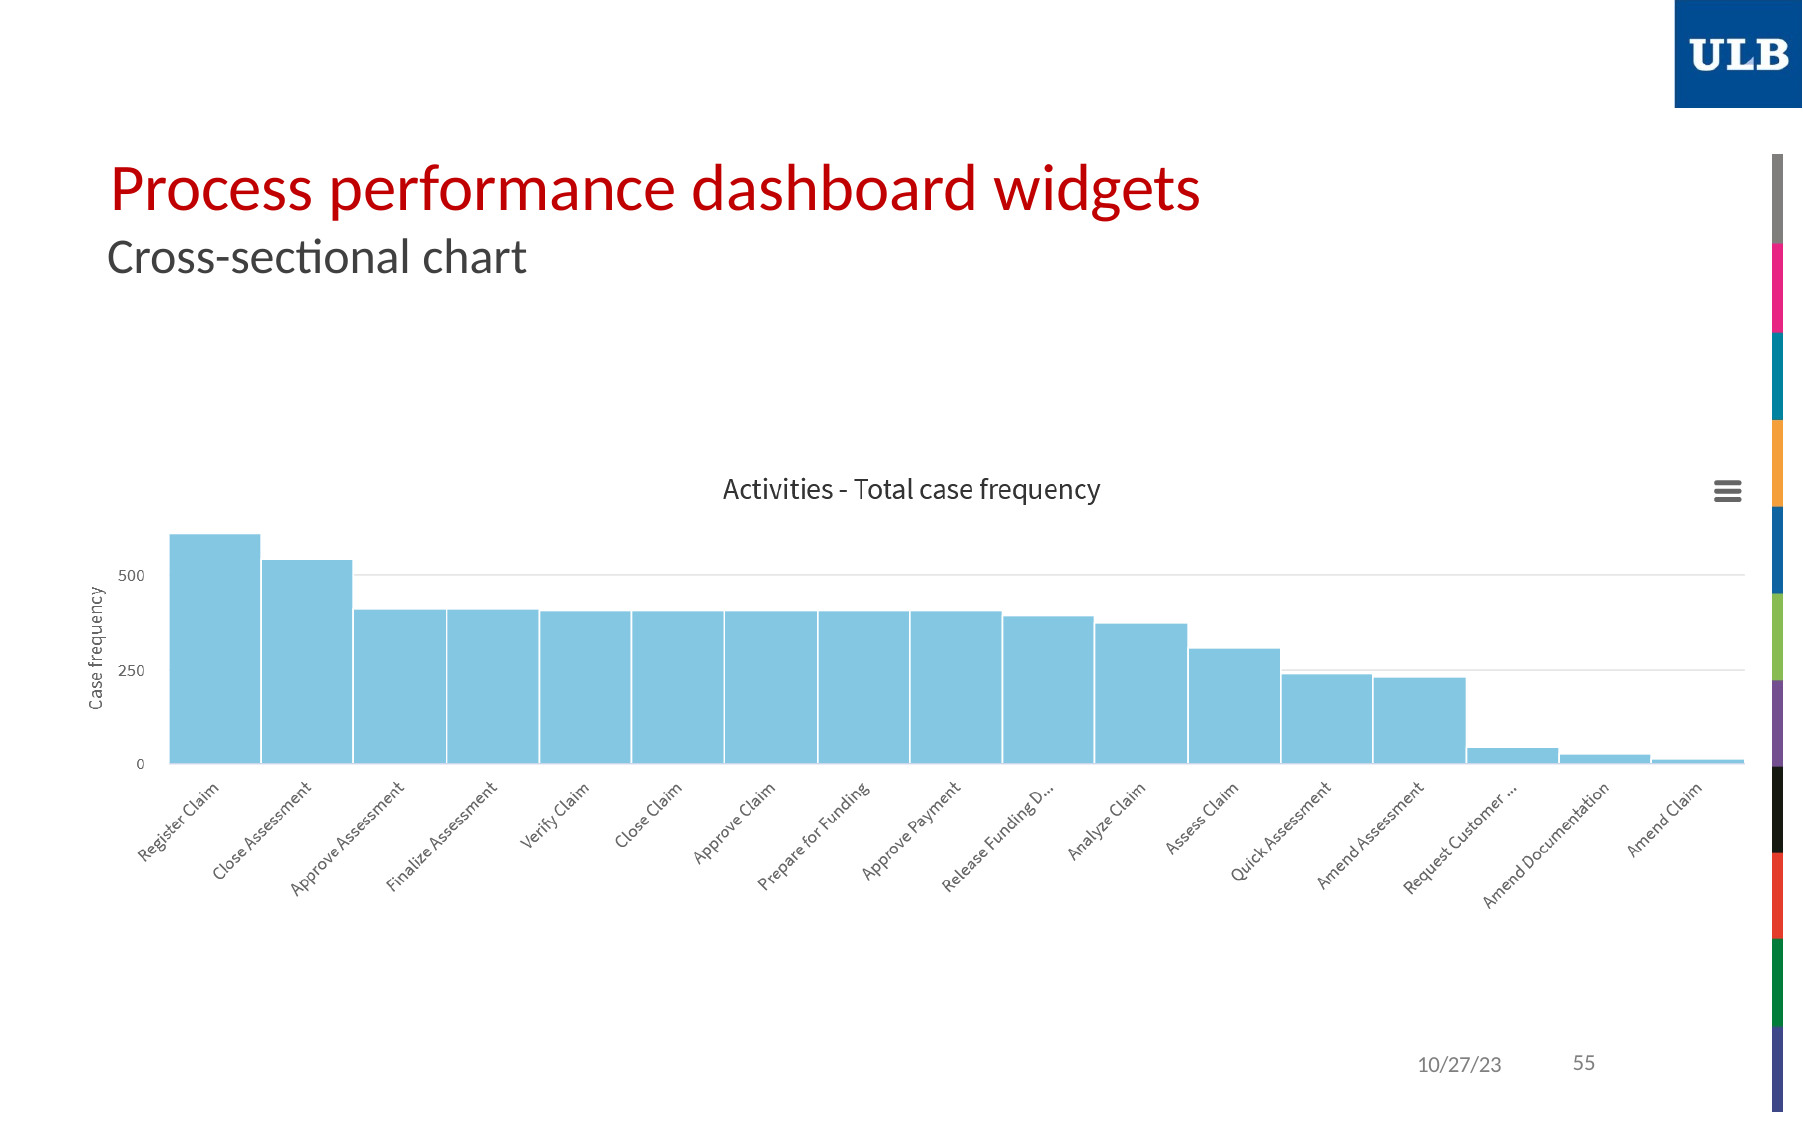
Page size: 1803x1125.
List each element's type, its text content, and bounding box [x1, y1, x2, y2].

title Process performance dashboard widgets Cross-sectional chart [105, 141, 1212, 332]
picture [1772, 420, 1783, 1112]
picture [1772, 154, 1783, 333]
picture [88, 477, 1745, 909]
text_box 55 [1566, 1046, 1602, 1075]
picture [1674, 0, 1802, 108]
text_box 10/27/23 [1414, 1048, 1504, 1077]
